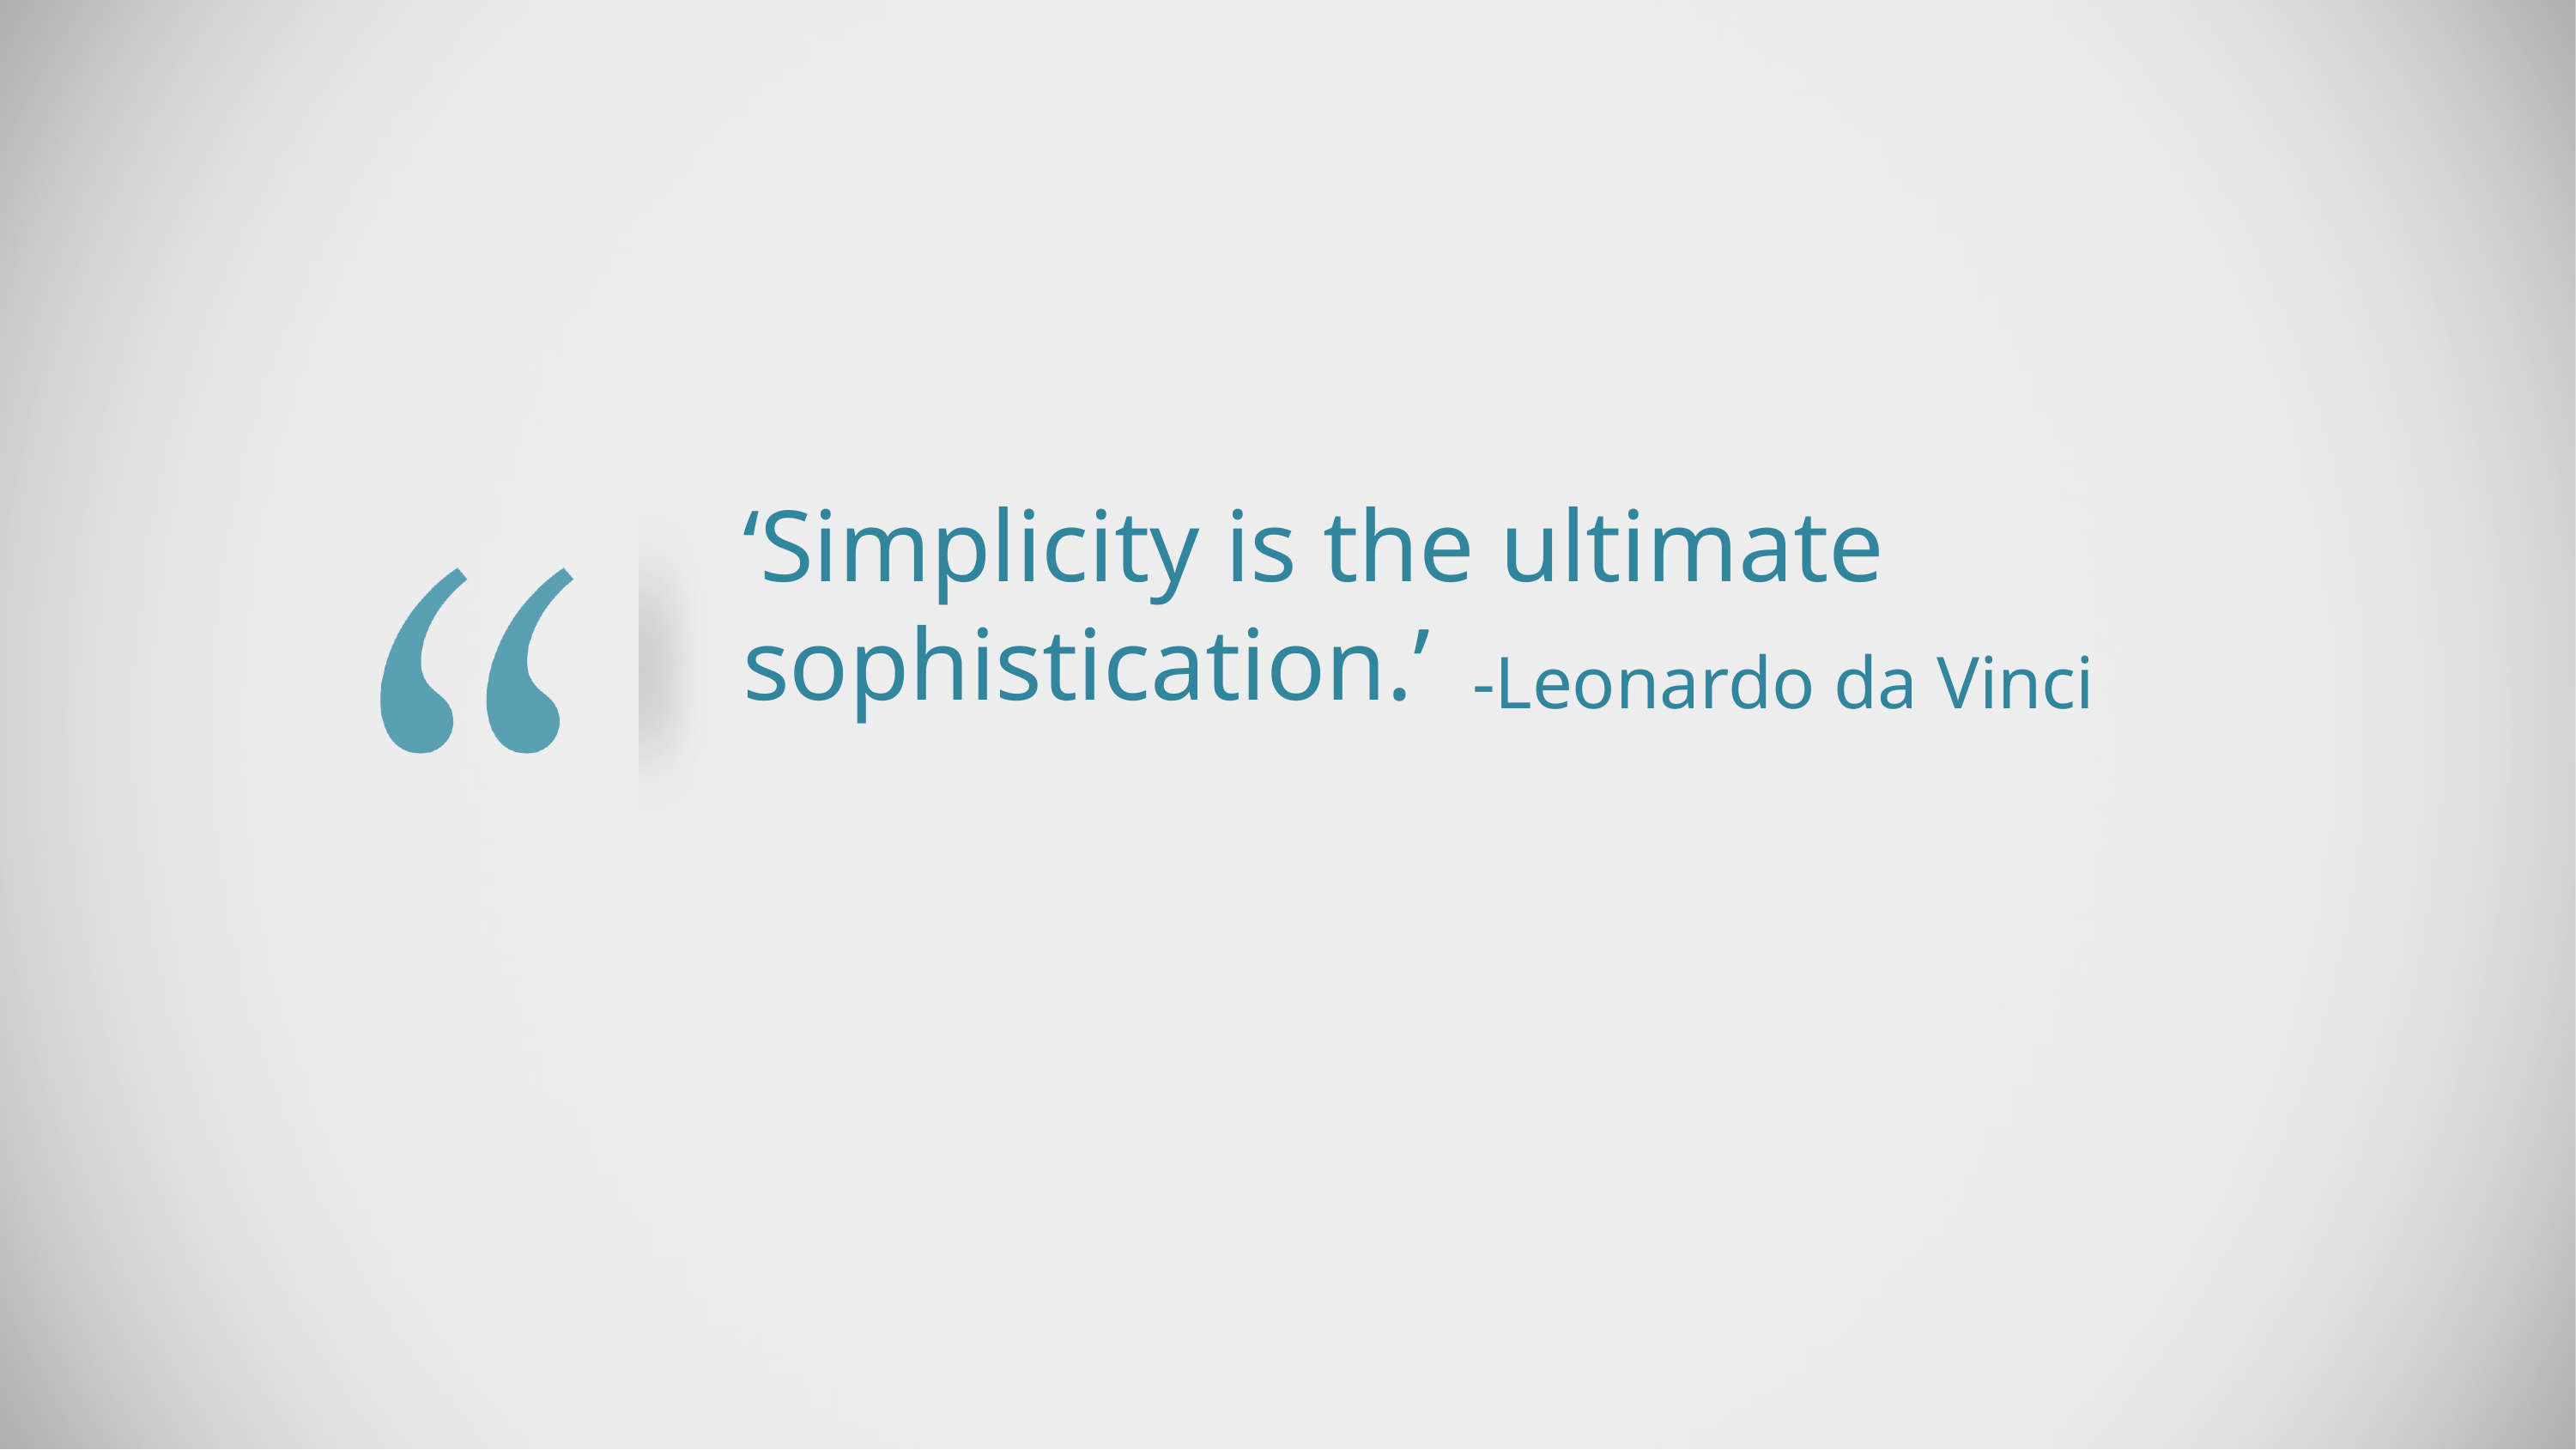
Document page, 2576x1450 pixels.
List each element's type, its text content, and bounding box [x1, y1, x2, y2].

picture [0, 0, 2576, 1449]
text_box ‘Simplicity is the ultimate sophistication.’ [730, 477, 2403, 726]
text_box -Leonardo da Vinci [1459, 630, 2160, 730]
